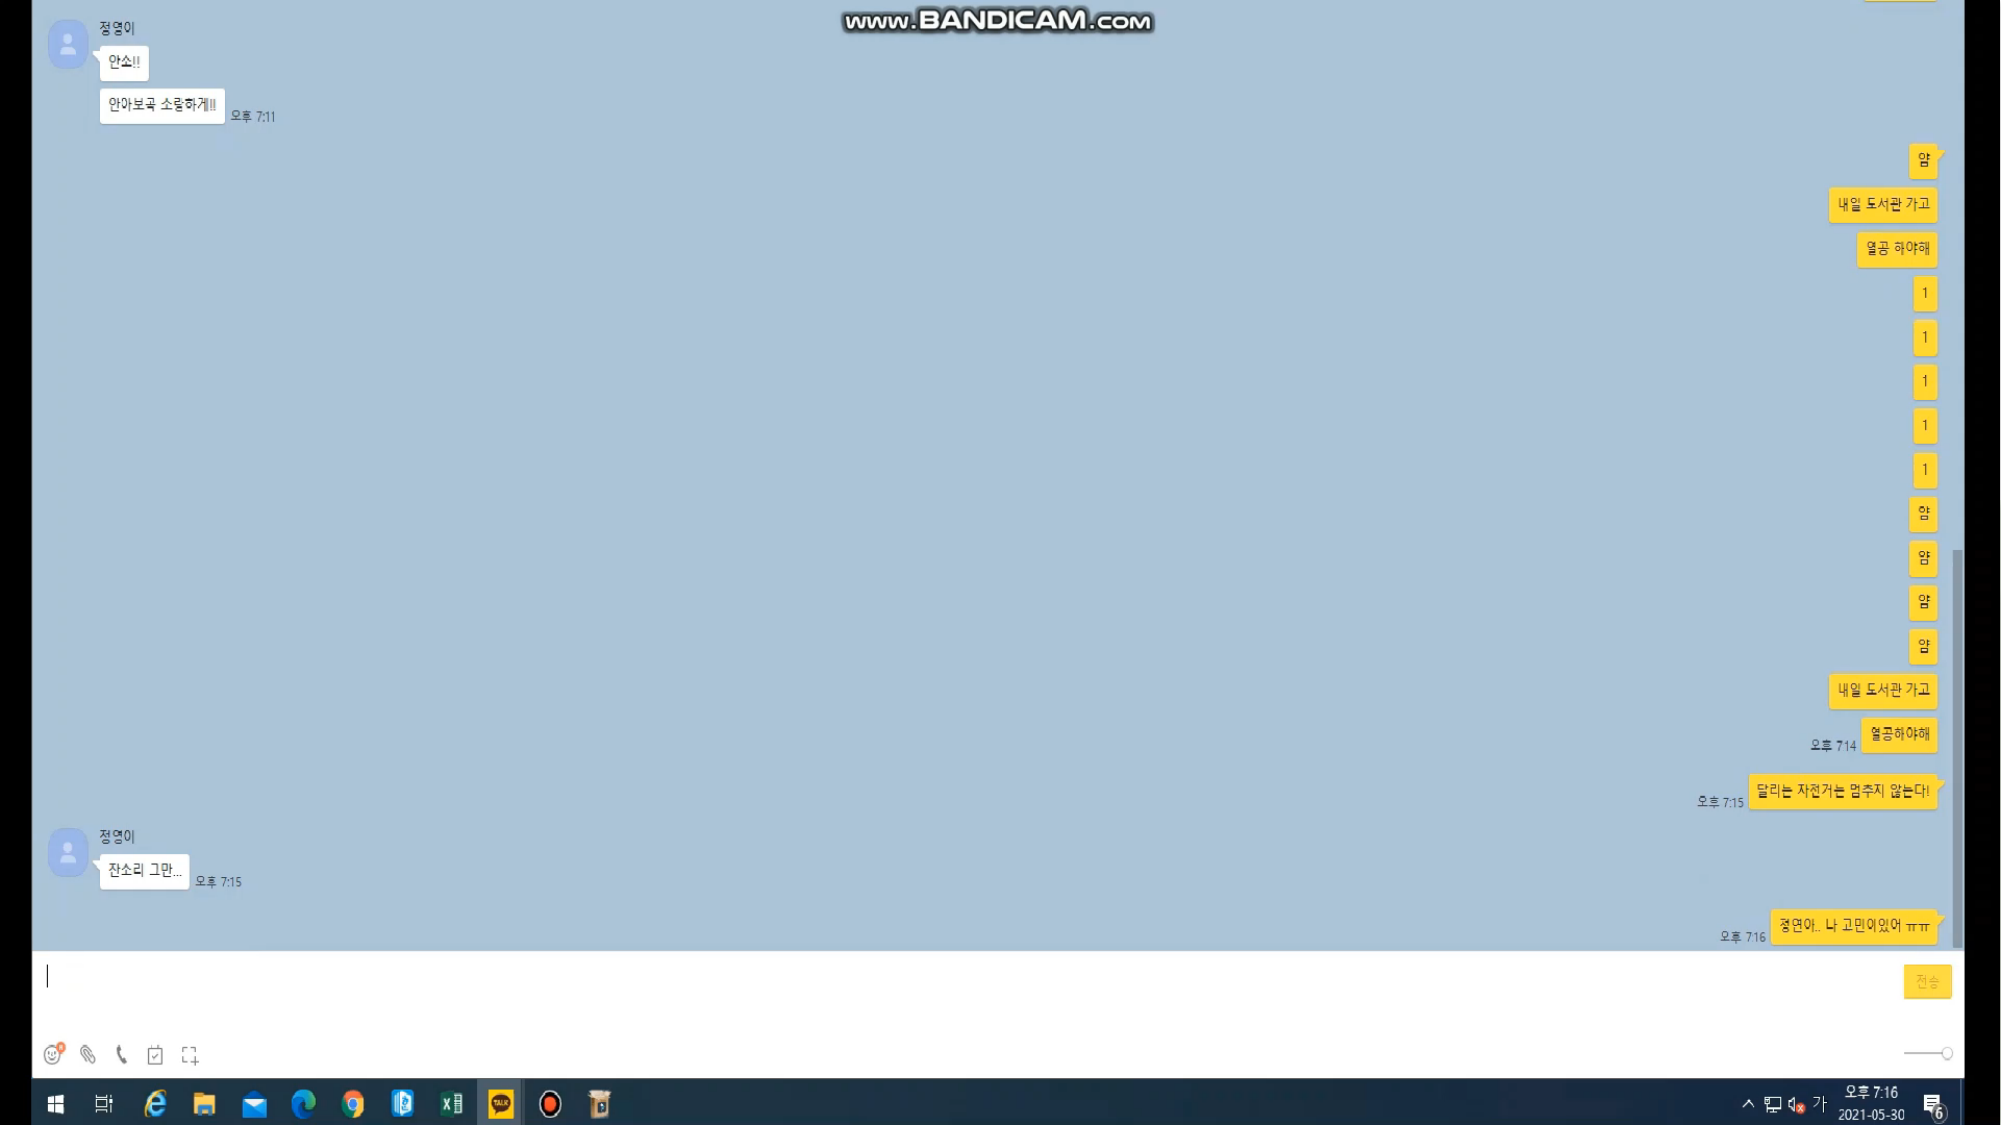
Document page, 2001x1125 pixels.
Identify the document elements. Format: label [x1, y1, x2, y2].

text_box [0, 0, 2000, 1125]
